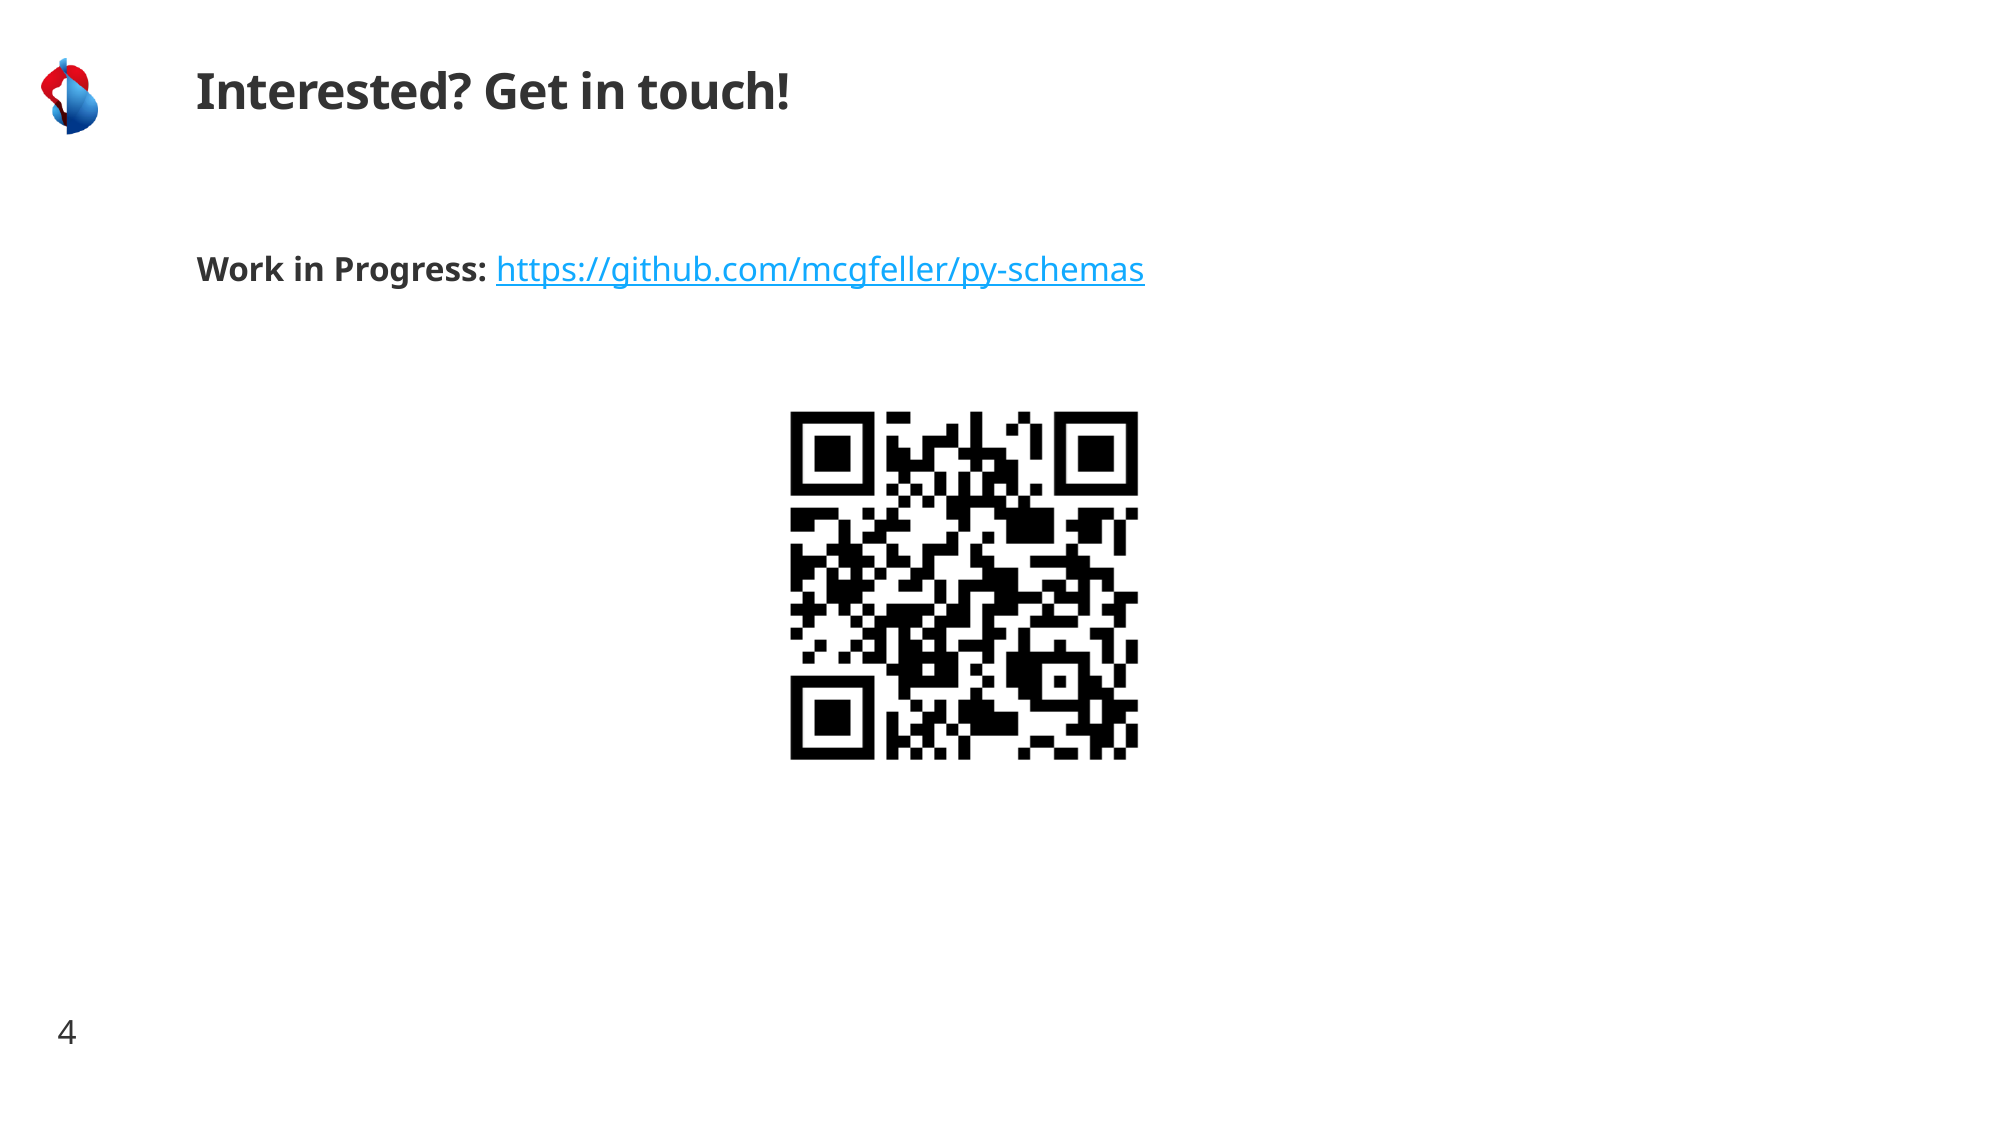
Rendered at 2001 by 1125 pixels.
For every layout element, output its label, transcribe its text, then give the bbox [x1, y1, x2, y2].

title Interested? Get in touch! [196, 54, 1922, 173]
picture [41, 58, 98, 135]
slide_number 4 [31, 999, 103, 1059]
list Work in Progress: https://github.com/mcgfeller/py-schemas [196, 243, 1922, 1047]
picture [740, 361, 1189, 811]
